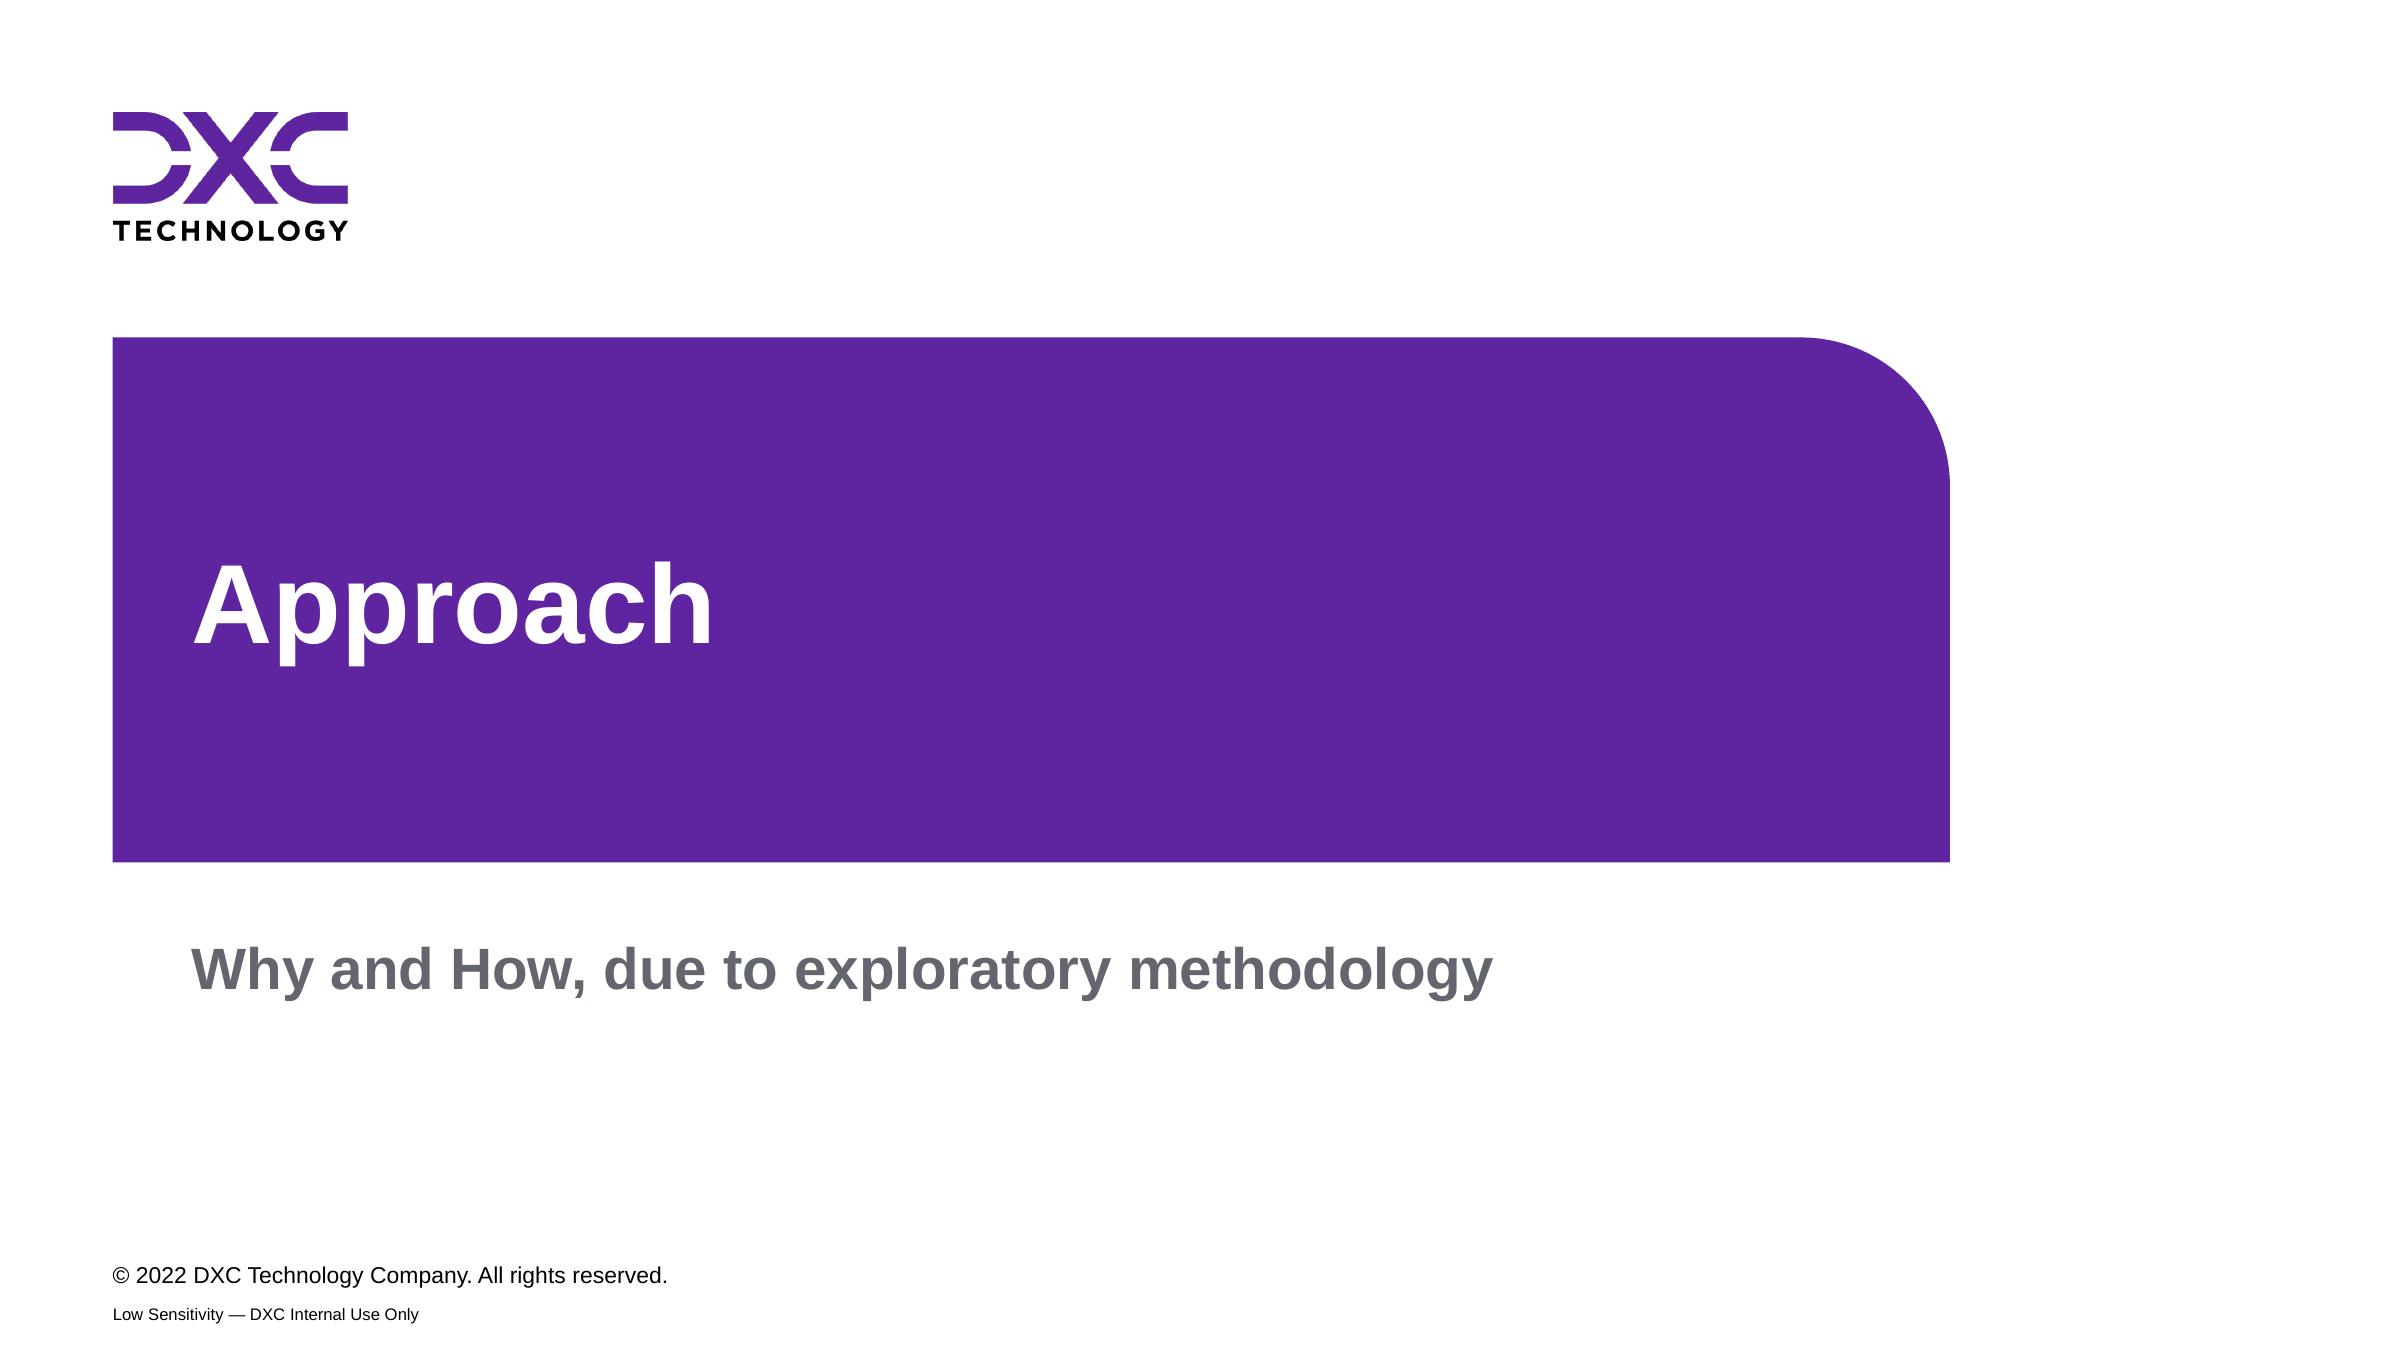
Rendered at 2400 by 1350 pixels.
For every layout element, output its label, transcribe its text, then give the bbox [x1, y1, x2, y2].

subtitle Why and How, due to exploratory methodology [191, 931, 1821, 1082]
picture [113, 112, 348, 241]
title Approach [191, 337, 1821, 860]
